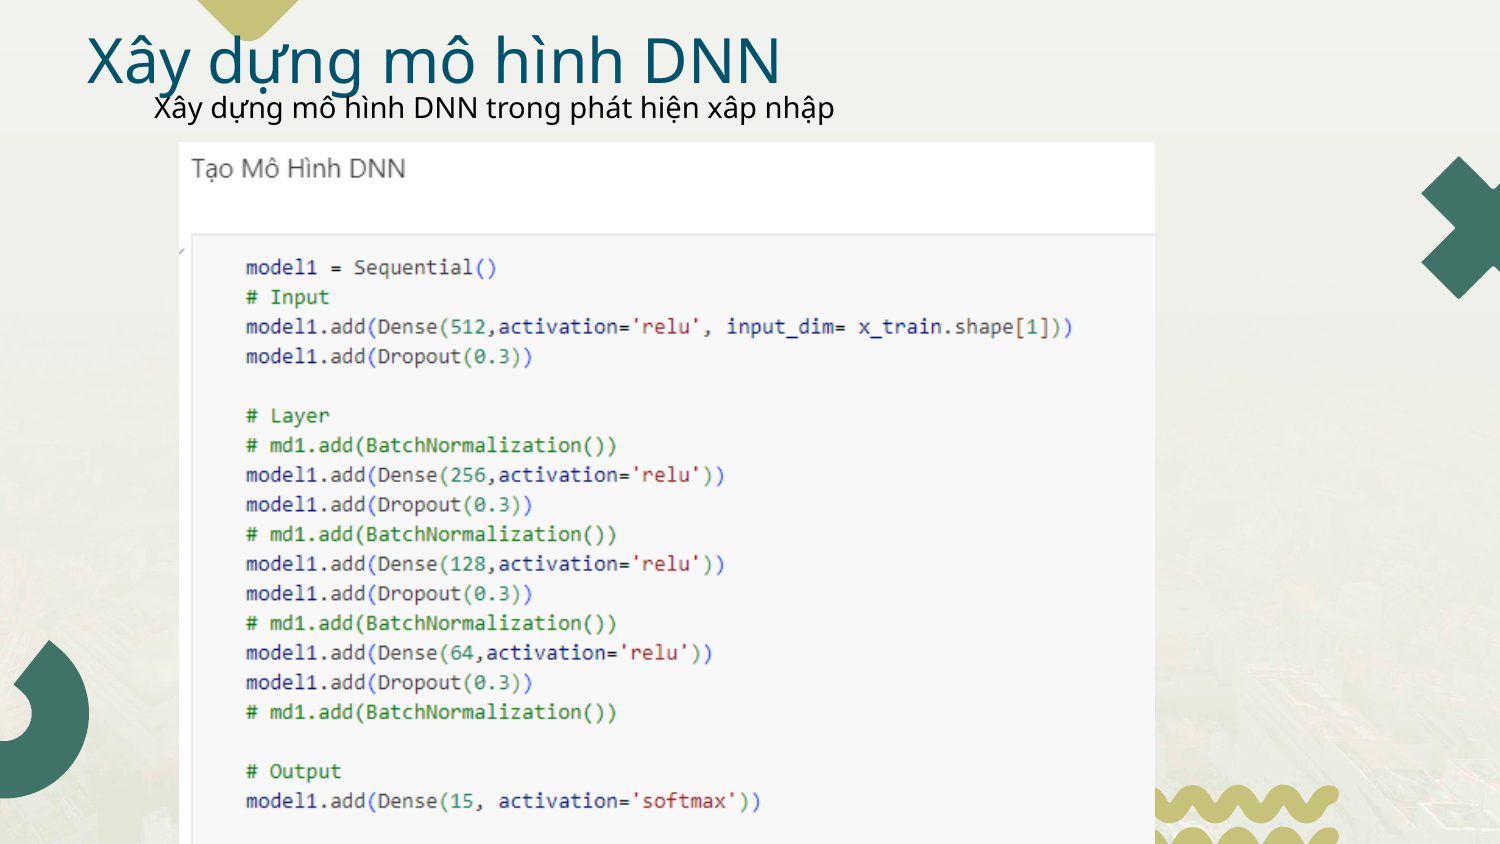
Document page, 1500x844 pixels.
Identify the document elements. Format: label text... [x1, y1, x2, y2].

title Xây dựng mô hình DNN [72, 6, 1337, 101]
text_box Xây dựng mô hình DNN trong phát hiện xâp nhập [85, 81, 897, 202]
picture [0, 141, 1500, 844]
